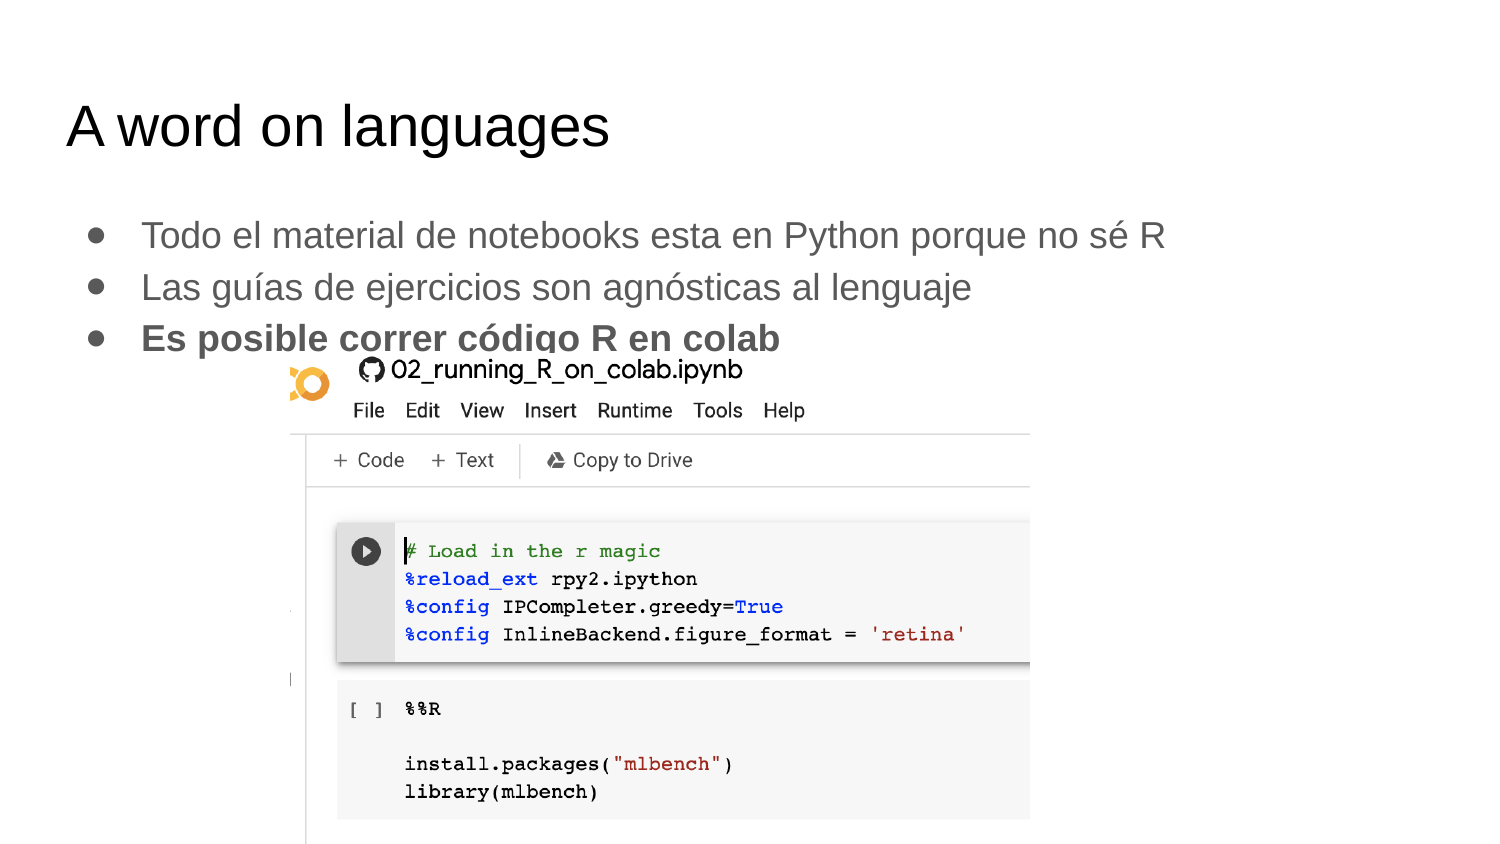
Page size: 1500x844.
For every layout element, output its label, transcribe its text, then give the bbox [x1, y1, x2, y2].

picture [290, 353, 1030, 844]
list Todo el material de notebooks esta en Python porque no sé R Las guías de ejercicios son agnósticas al lenguaje Es posible correr código R en colab [51, 189, 1449, 750]
title A word on languages [51, 72, 1449, 167]
